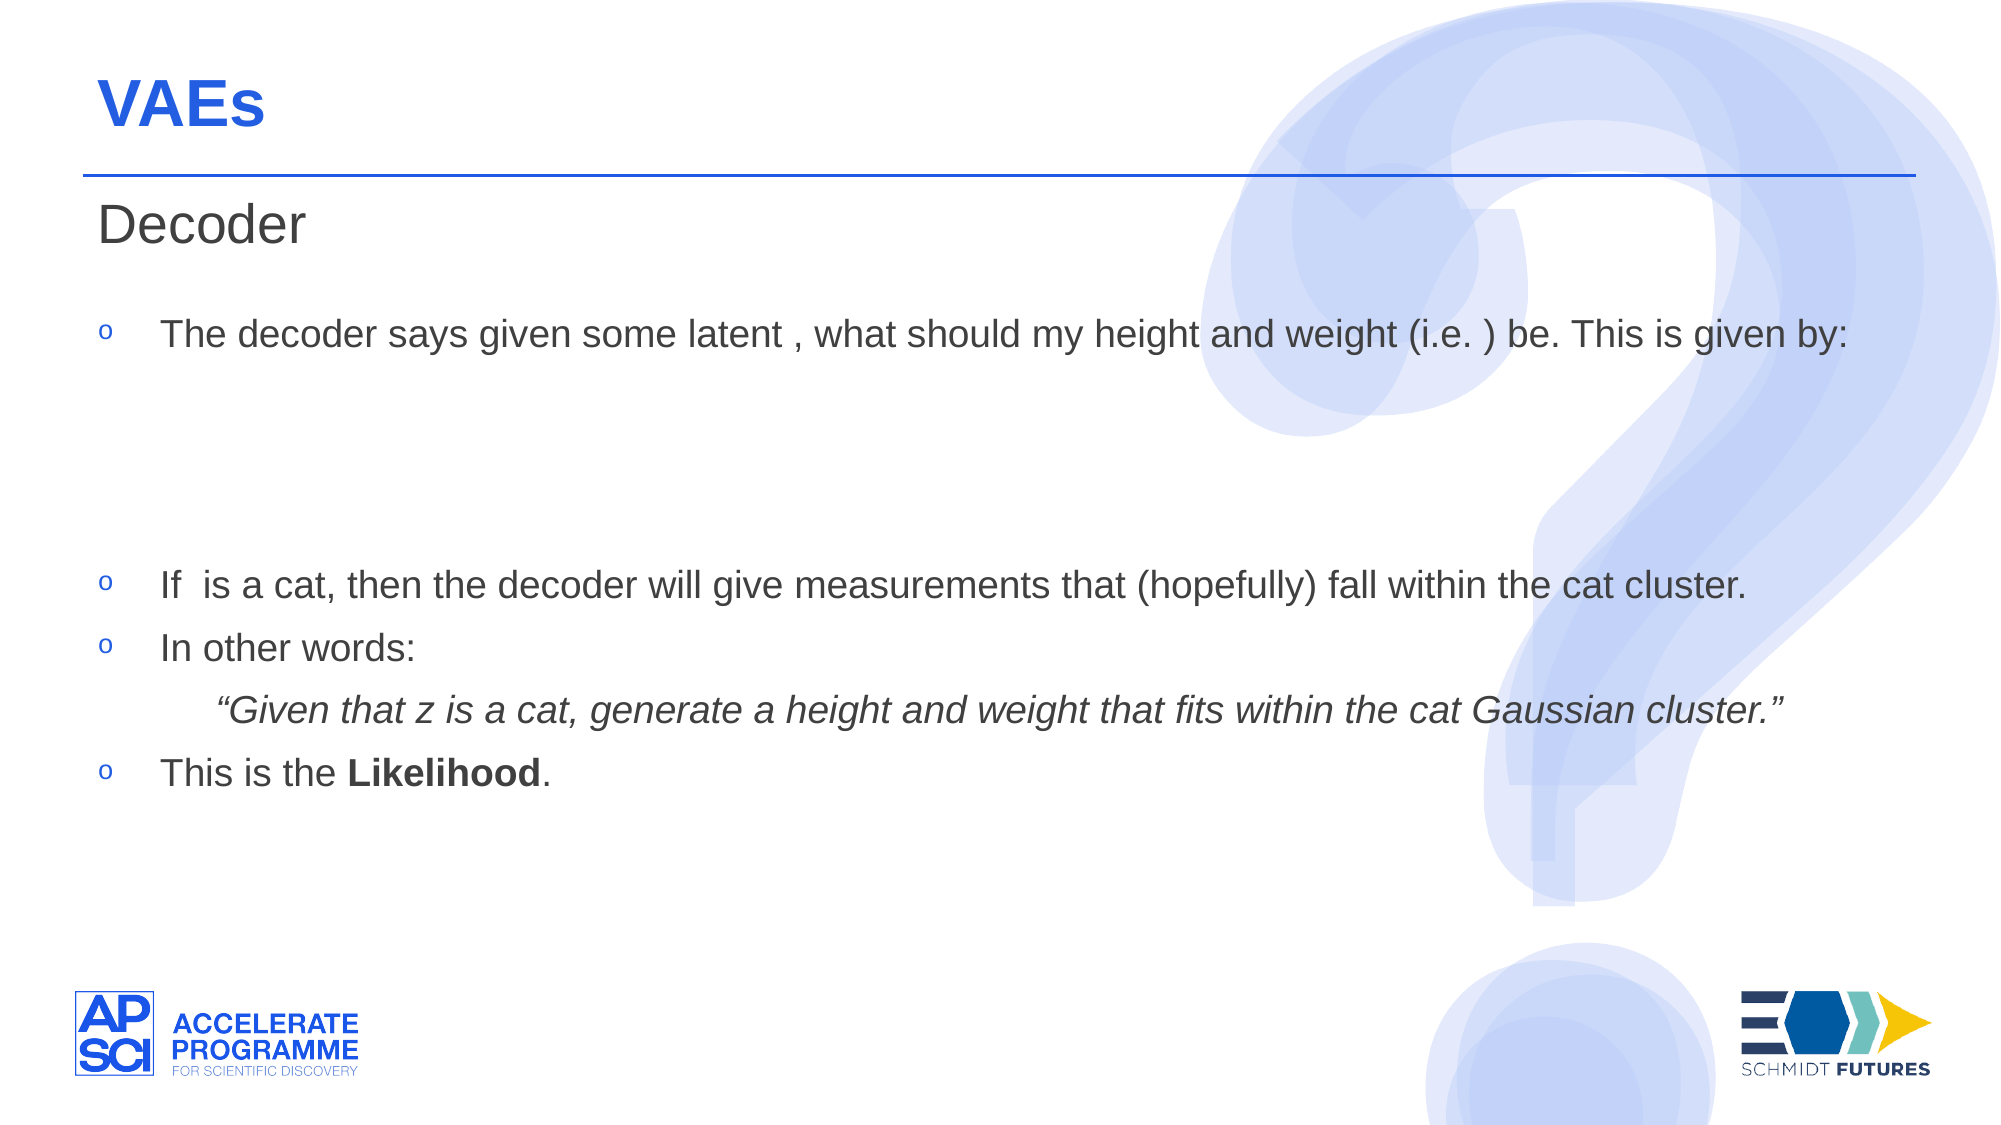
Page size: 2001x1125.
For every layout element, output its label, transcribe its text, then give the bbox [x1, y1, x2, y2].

list Decoder [82, 187, 1916, 287]
picture [1741, 991, 1933, 1076]
picture [75, 991, 358, 1076]
list VAEs [82, 61, 1916, 166]
